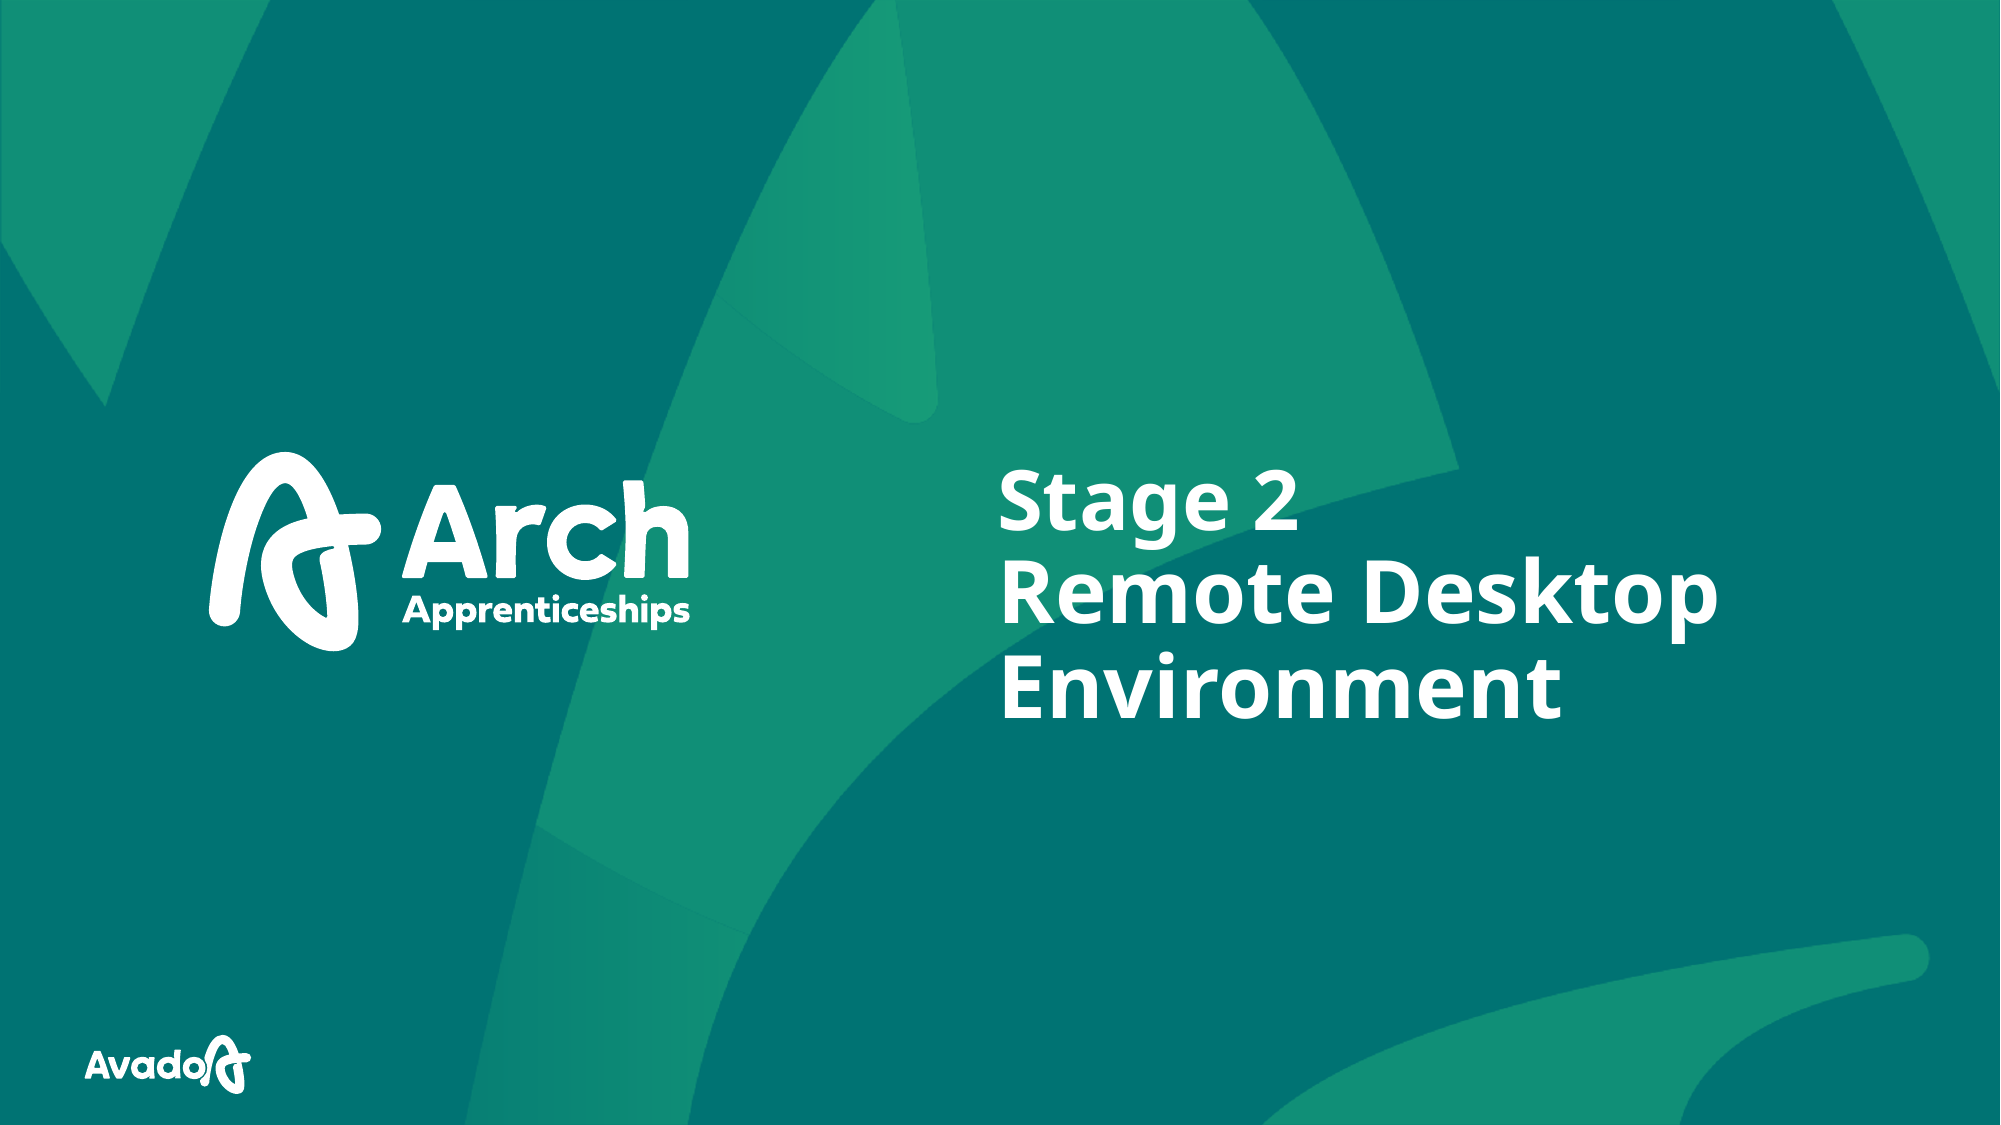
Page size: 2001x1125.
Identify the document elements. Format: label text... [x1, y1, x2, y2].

title Stage 2 Remote Desktop Environment [982, 450, 1916, 651]
picture [0, 0, 2000, 1125]
